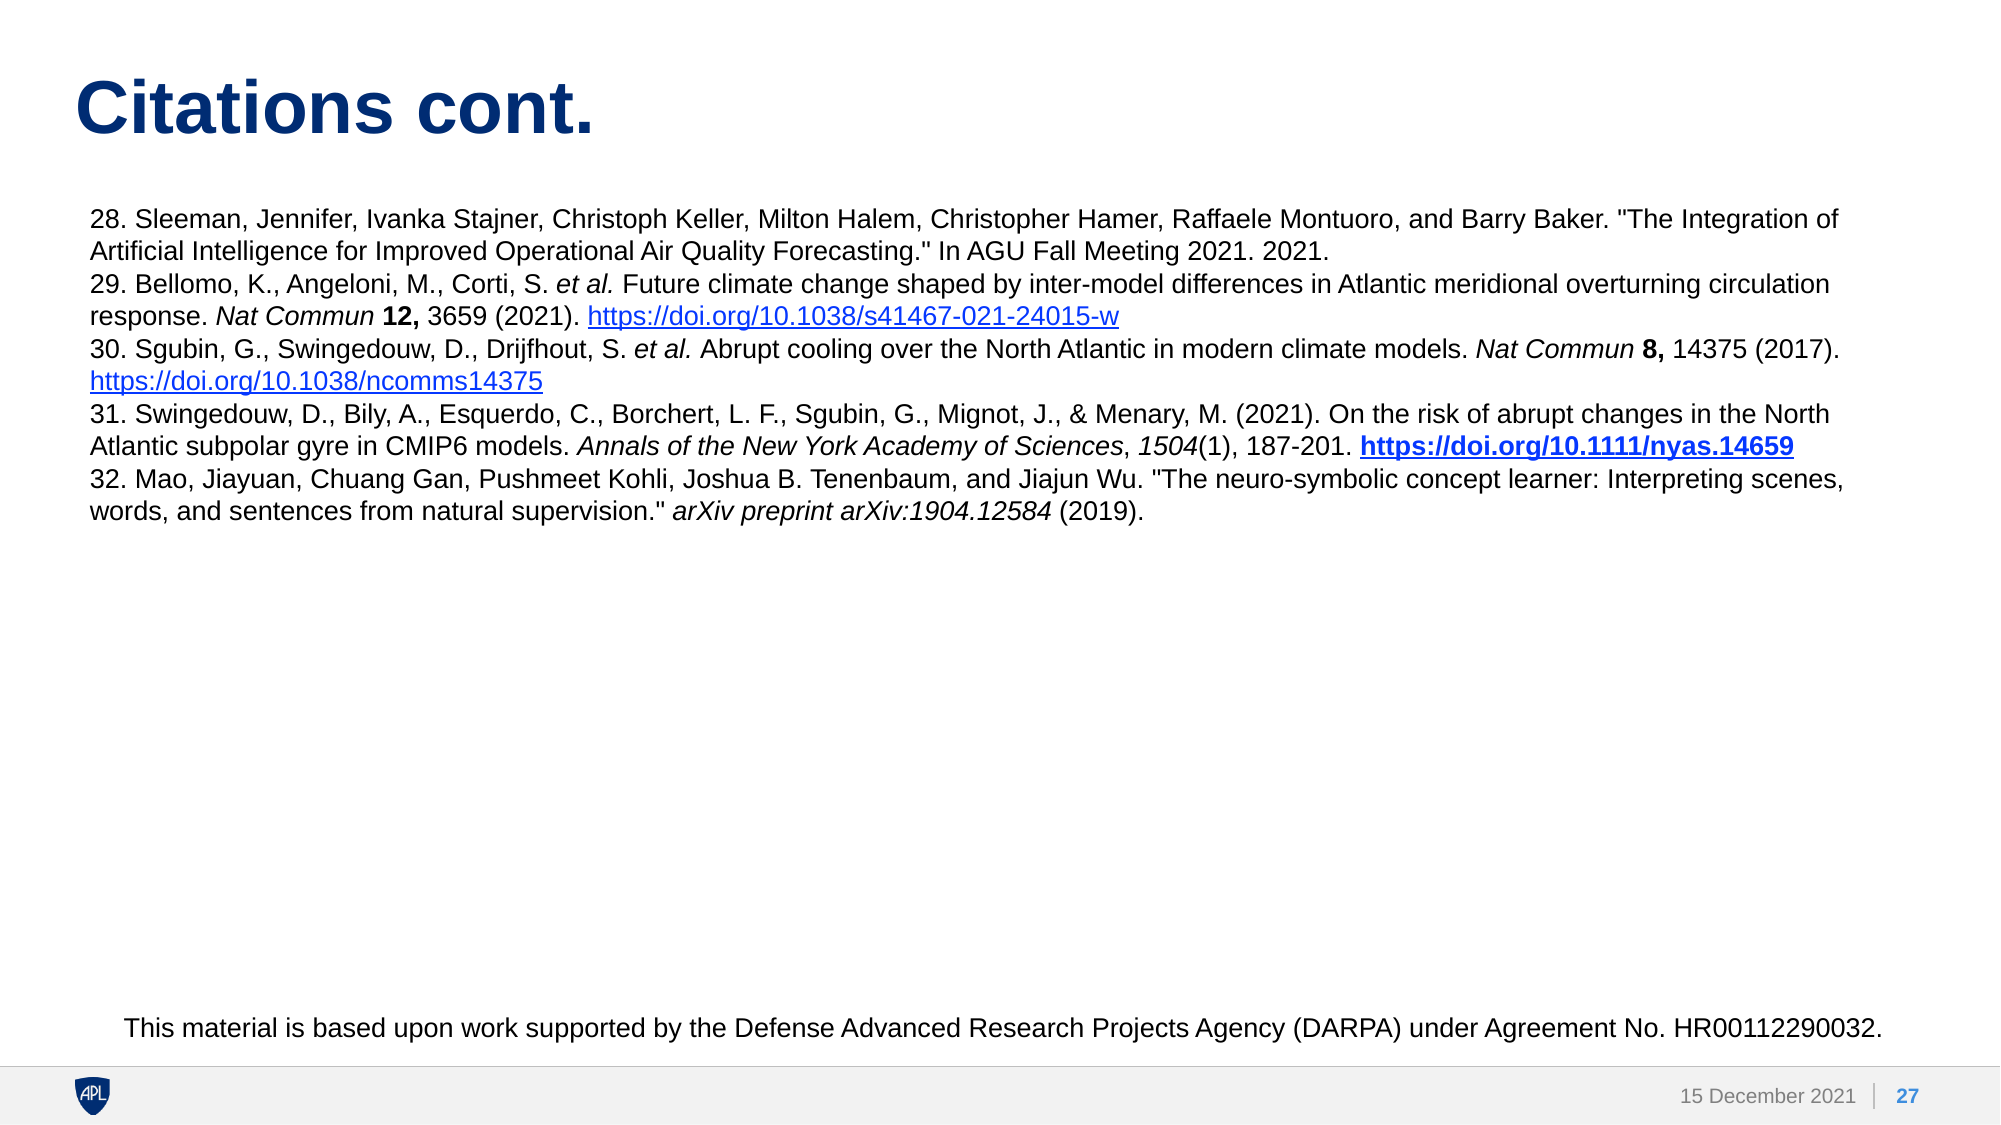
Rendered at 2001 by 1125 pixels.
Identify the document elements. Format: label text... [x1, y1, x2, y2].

text_box This material is based upon work supported by the Defense Advanced Research Projects Agency (DARPA) under Agreement No. HR00112290032. [108, 1002, 1908, 1051]
text_box 28. Sleeman, Jennifer, Ivanka Stajner, Christoph Keller, Milton Halem, Christopher Hamer, Raffaele Montuoro, and Barry Baker. "The Integration of Artificial Intelligence for Improved Operational Air Quality Forecasting." In AGU Fall Meeting 2021. 2021. 29. Bellomo, K., Angeloni, M., Corti, S. et al. Future climate change shaped by inter-model differences in Atlantic meridional overturning circulation response. Nat Commun 12, 3659 (2021). https://doi.org/10.1038/s41467-021-24015-w 30. Sgubin, G., Swingedouw, D., Drijfhout, S. et al. Abrupt cooling over the North Atlantic in modern climate models. Nat Commun 8, 14375 (2017). https://doi.org/10.1038/ncomms14375 31. Swingedouw, D., Bily, A., Esquerdo, C., Borchert, L. F., Sgubin, G., Mignot, J., & Menary, M. (2021). On the risk of abrupt changes in the North Atlantic subpolar gyre in CMIP6 models. Annals of the New York Academy of Sciences, 1504(1), 187-201. https://doi.org/10.1111/nyas.14659 32. Mao, Jiayuan, Chuang Gan, Pushmeet Kohli, Joshua B. Tenenbaum, and Jiajun Wu. "The neuro-symbolic concept learner: Interpreting scenes, words, and sentences from natural supervision." arXiv preprint arXiv:1904.12584 (2019). [74, 193, 1872, 746]
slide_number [1646, 1066, 1872, 1125]
title Citations cont. [75, 68, 1925, 194]
slide_number 27 [1876, 1066, 1940, 1125]
